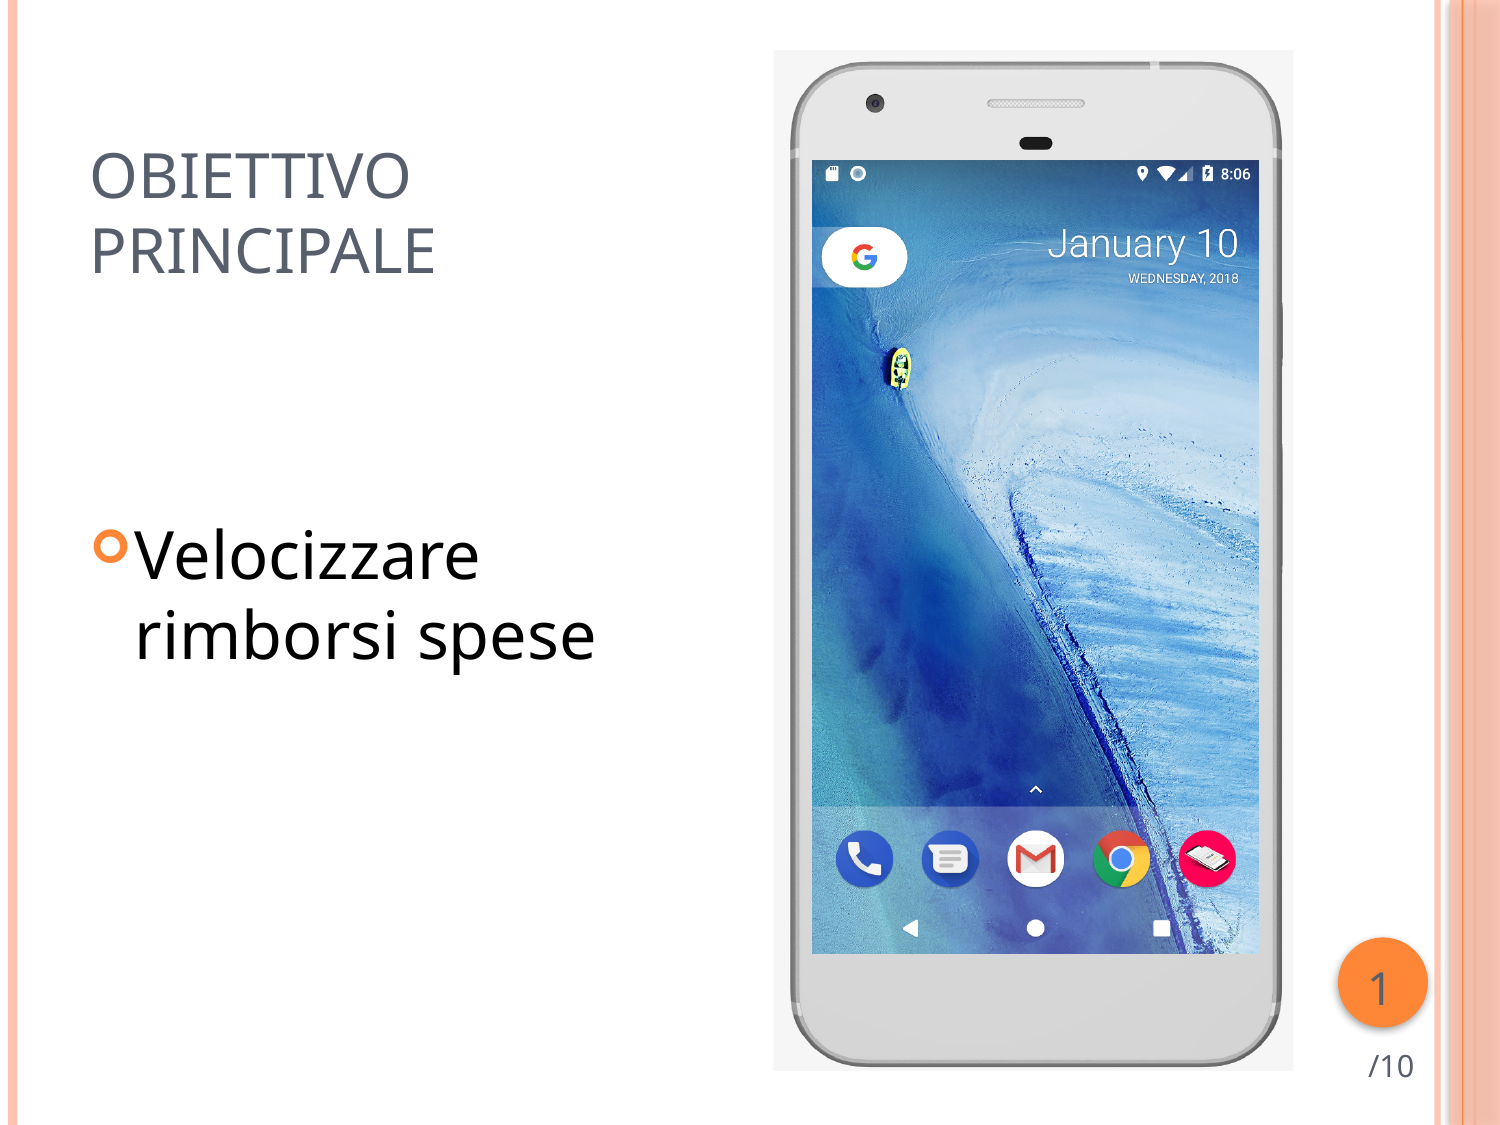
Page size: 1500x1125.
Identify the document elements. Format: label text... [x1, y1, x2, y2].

text_box 1 [1352, 952, 1435, 1022]
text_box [773, 50, 1294, 1072]
list Velocizzare rimborsi spese [75, 432, 767, 944]
title Obiettivo Principale [75, 47, 775, 294]
title Obiettivo Principale [1291, 47, 1300, 294]
text_box /10 [1353, 1021, 1436, 1092]
